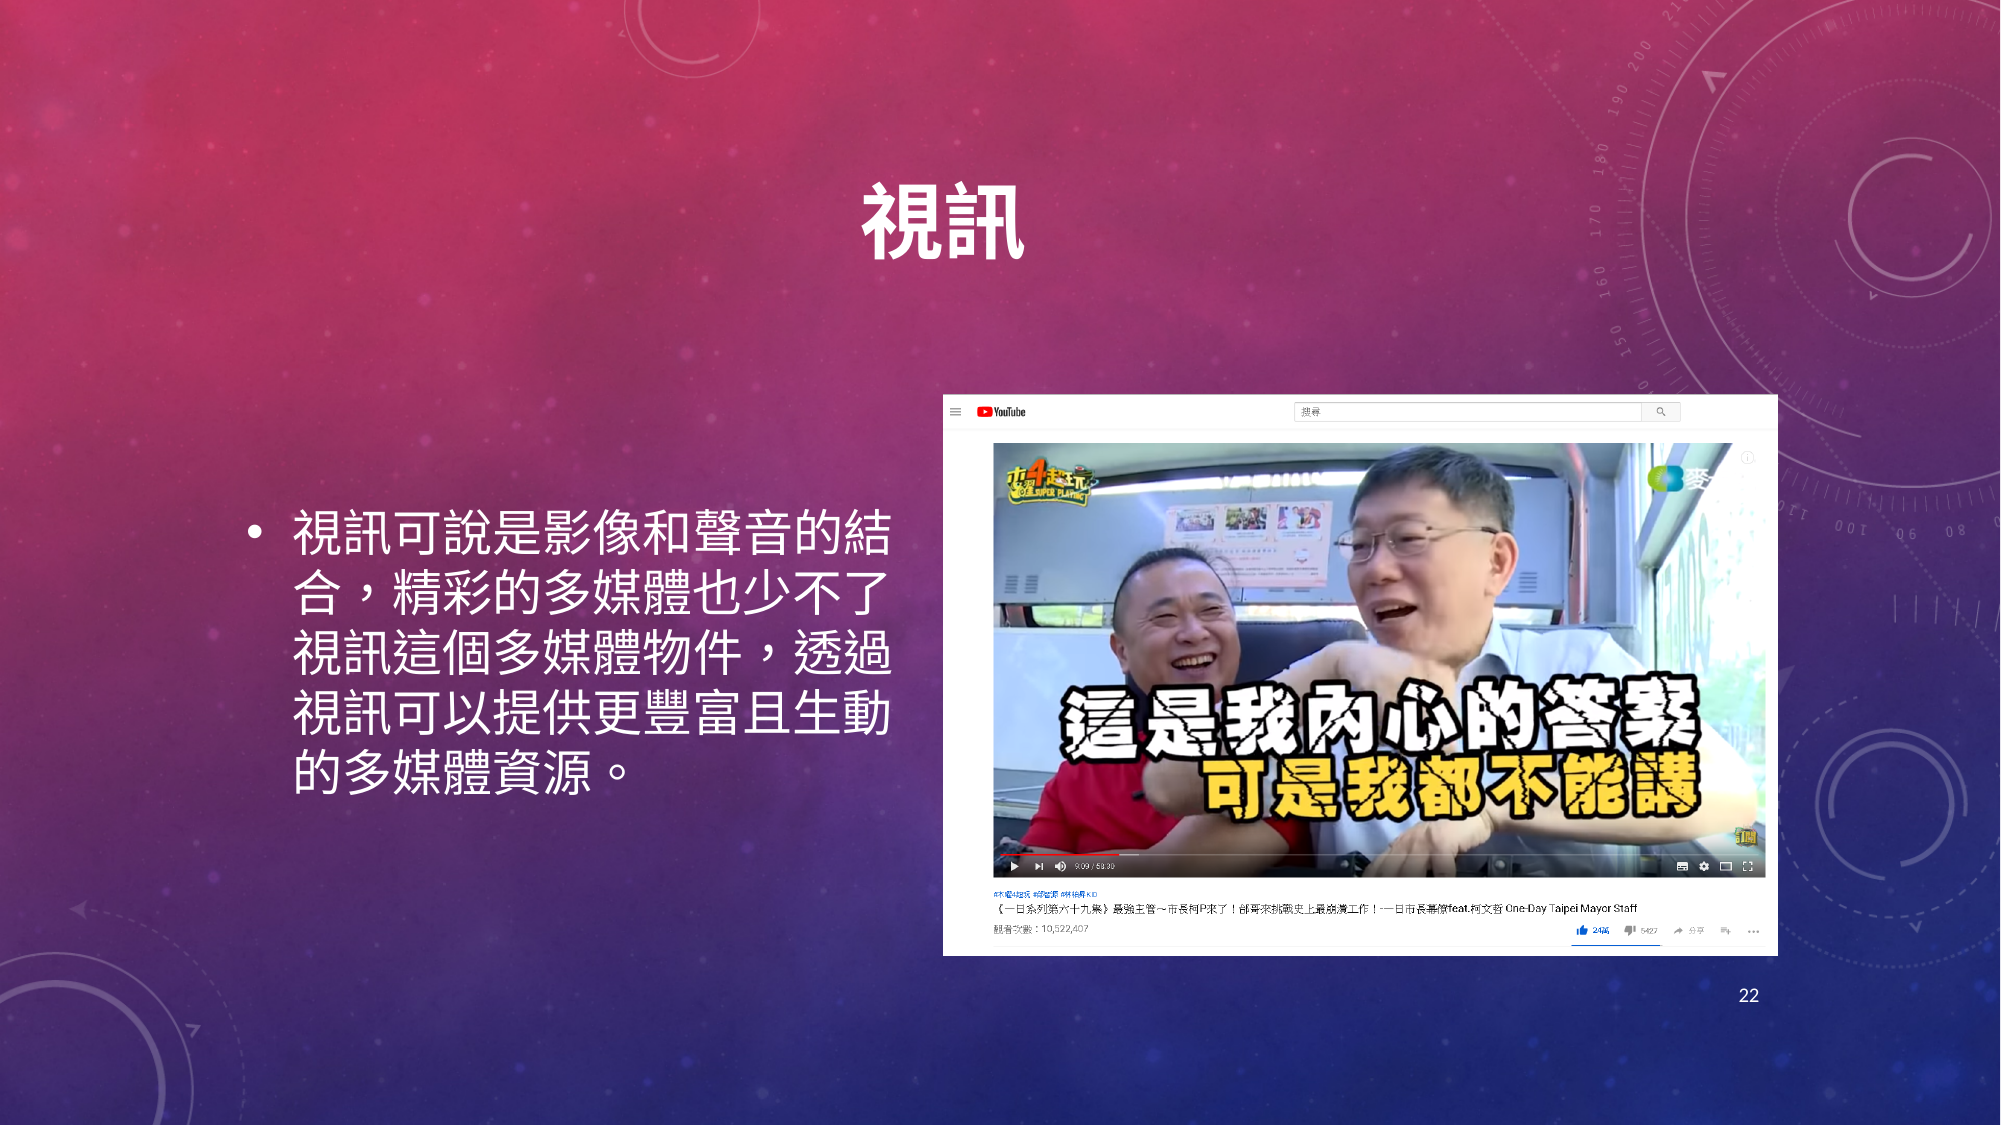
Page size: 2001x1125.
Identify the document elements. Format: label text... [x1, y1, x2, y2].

list 視訊可說是影像和聲音的結合，精彩的多媒體也少不了視訊這個多媒體物件，透過視訊可以提供更豐富且生動的多媒體資源。 [231, 290, 920, 1012]
title 視訊 [112, 99, 1775, 339]
picture [0, 0, 2001, 1125]
slide_number 22 [1684, 968, 1775, 1025]
